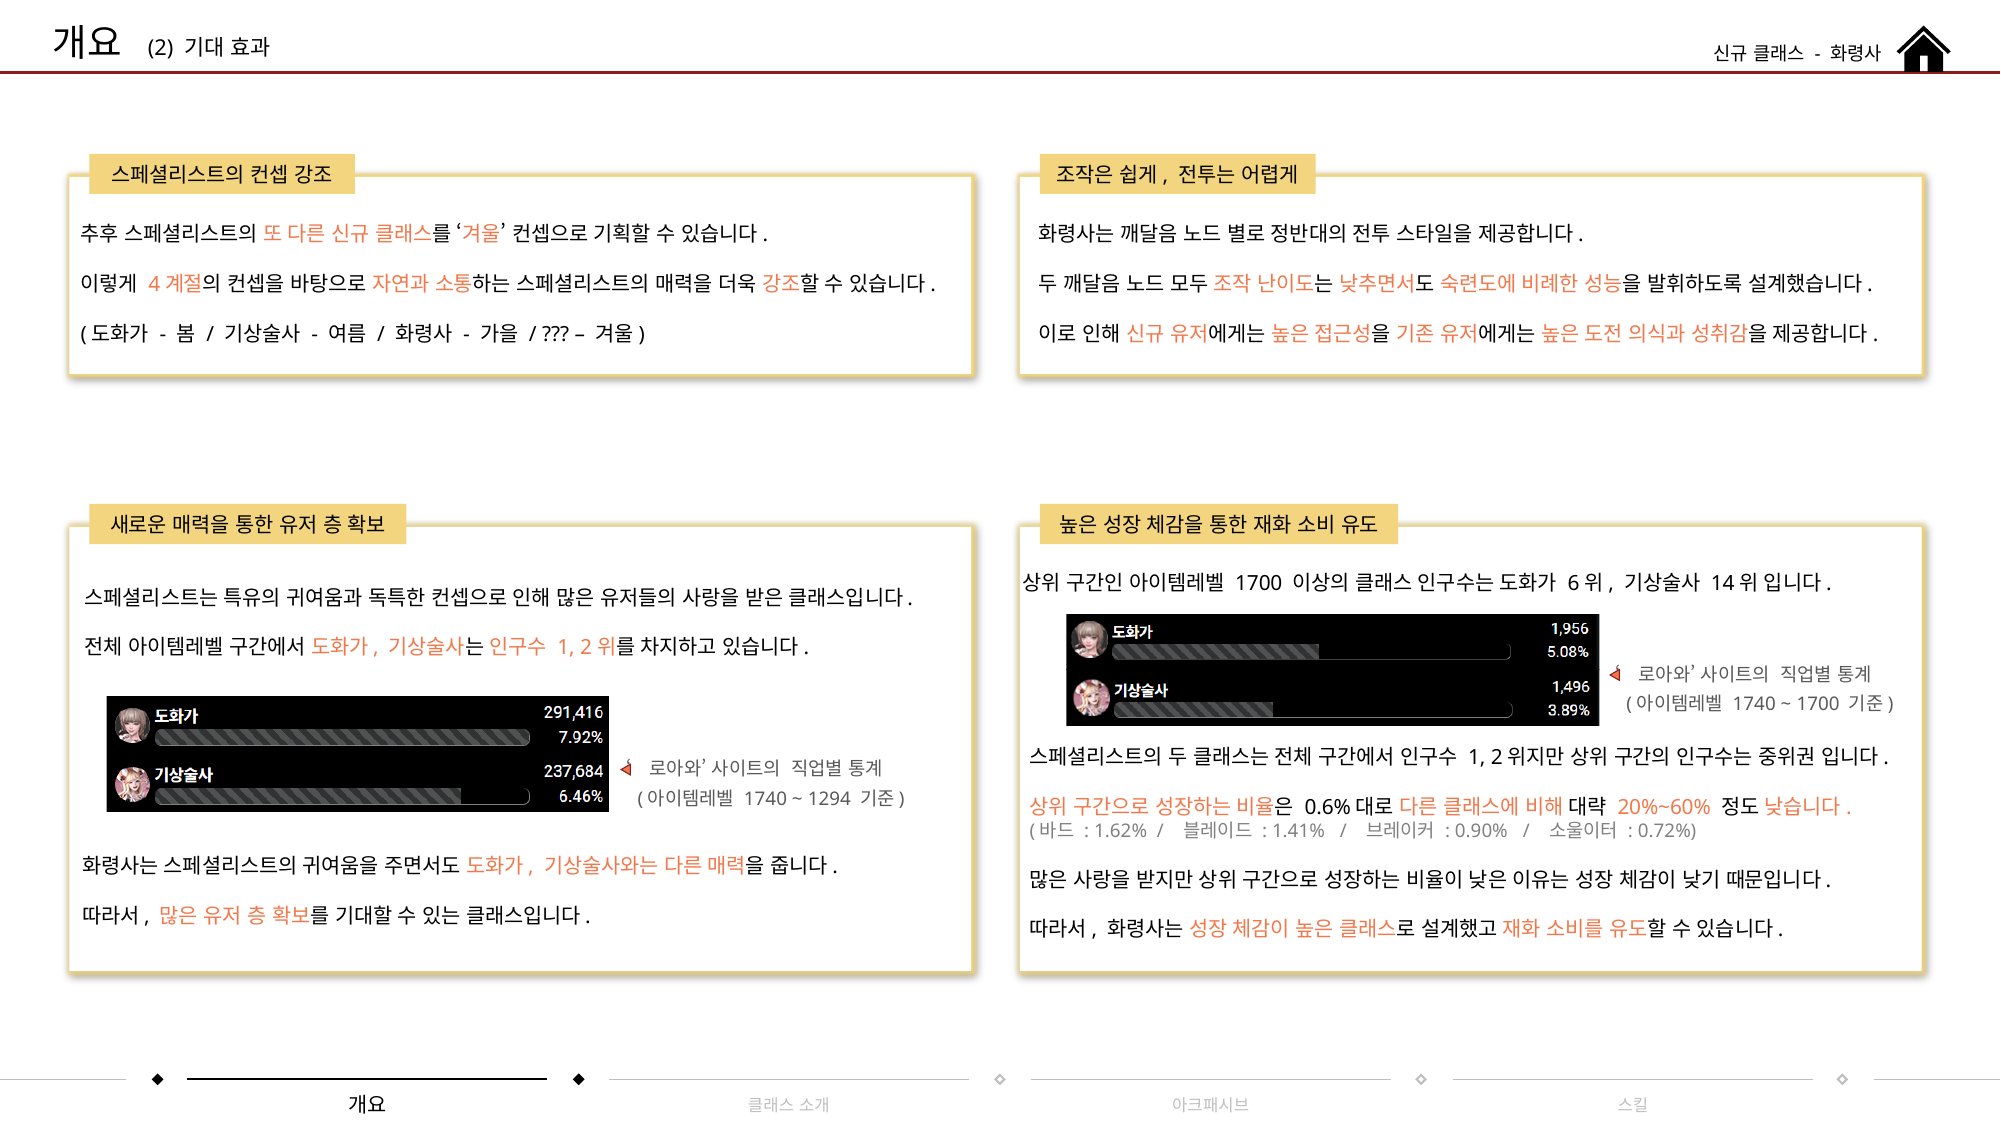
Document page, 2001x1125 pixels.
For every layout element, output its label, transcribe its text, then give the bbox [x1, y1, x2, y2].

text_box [88, 576, 916, 938]
text_box 개요 [52, 18, 323, 64]
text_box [1039, 562, 1905, 952]
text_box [1039, 503, 1399, 545]
text_box [68, 525, 973, 973]
text_box (2) 기대 효과 [133, 25, 458, 67]
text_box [88, 503, 407, 545]
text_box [0, 1074, 2000, 1125]
text_box [1018, 525, 1923, 973]
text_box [1625, 24, 1952, 73]
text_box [1019, 153, 1923, 375]
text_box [68, 153, 972, 375]
